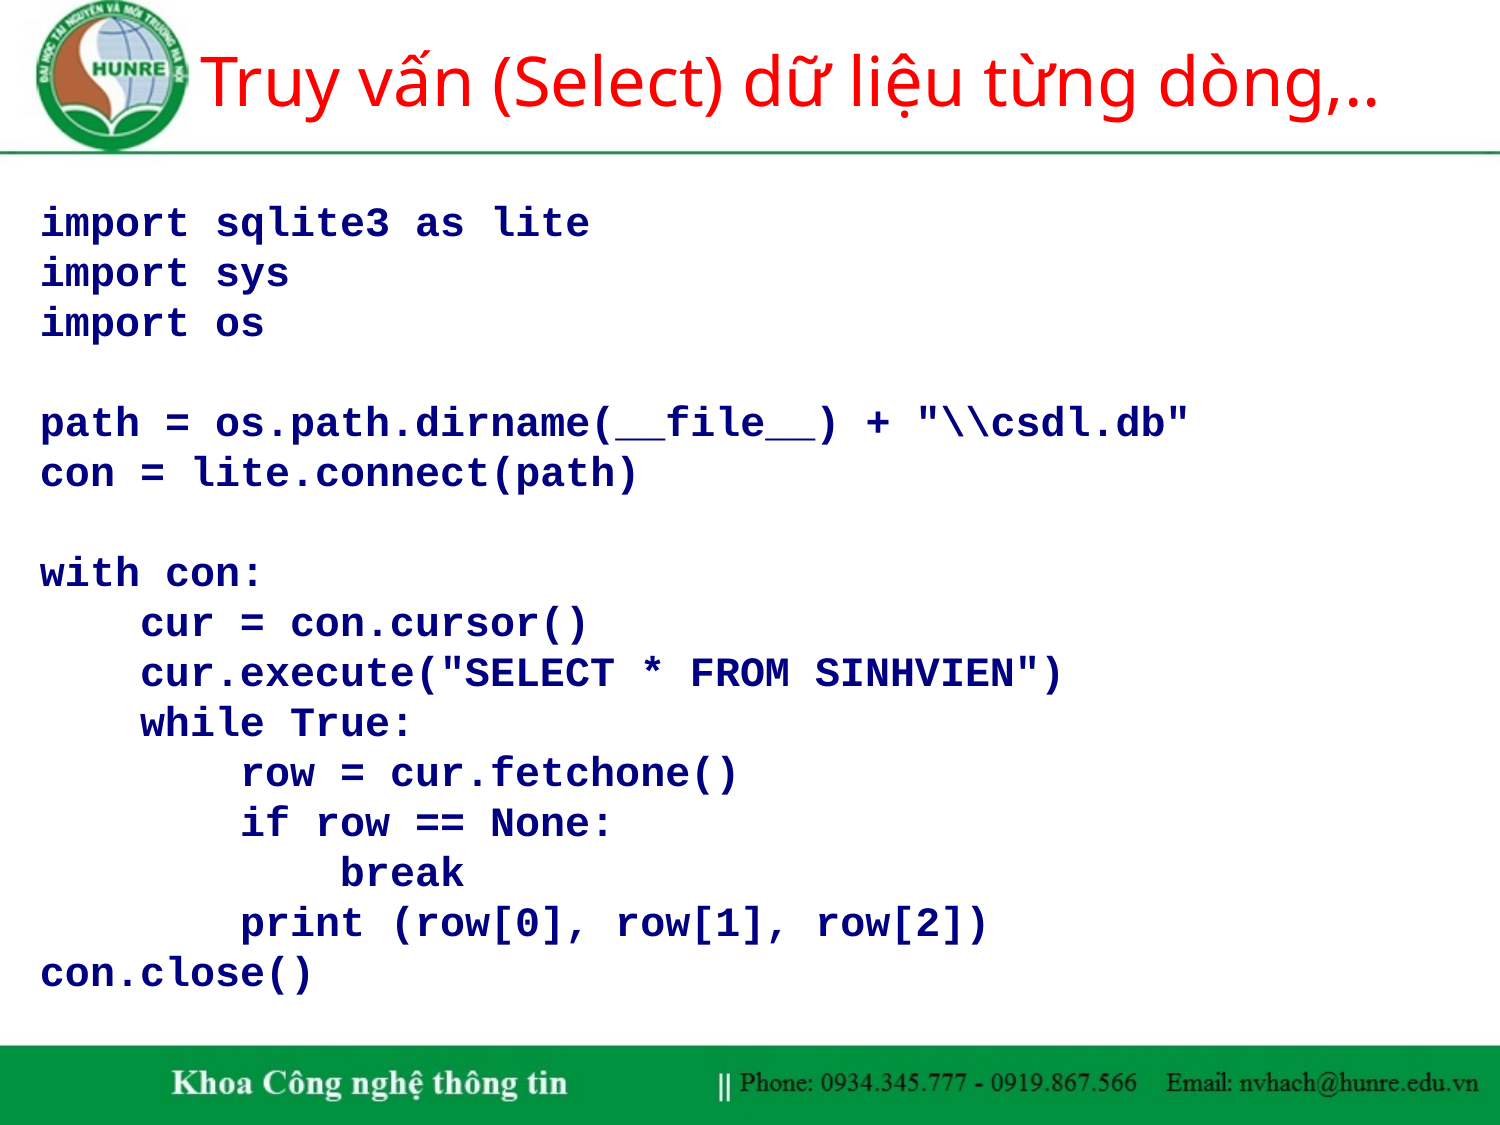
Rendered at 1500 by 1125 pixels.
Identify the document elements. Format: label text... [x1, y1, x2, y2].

picture [0, 0, 1500, 1125]
title Truy vấn (Select) dữ liệu từng dòng,.. [200, 37, 1500, 121]
list import sqlite3 as lite import sys import os path = os.path.dirname(__file__) + "\\csdl.db" con = lite.connect(path) with con: cur = con.cursor() cur.execute("SELECT * FROM SINHVIEN") while True: row = cur.fetchone() if row == None: break print (row[0], row[1], row[2]) con.close() [24, 186, 1500, 1003]
